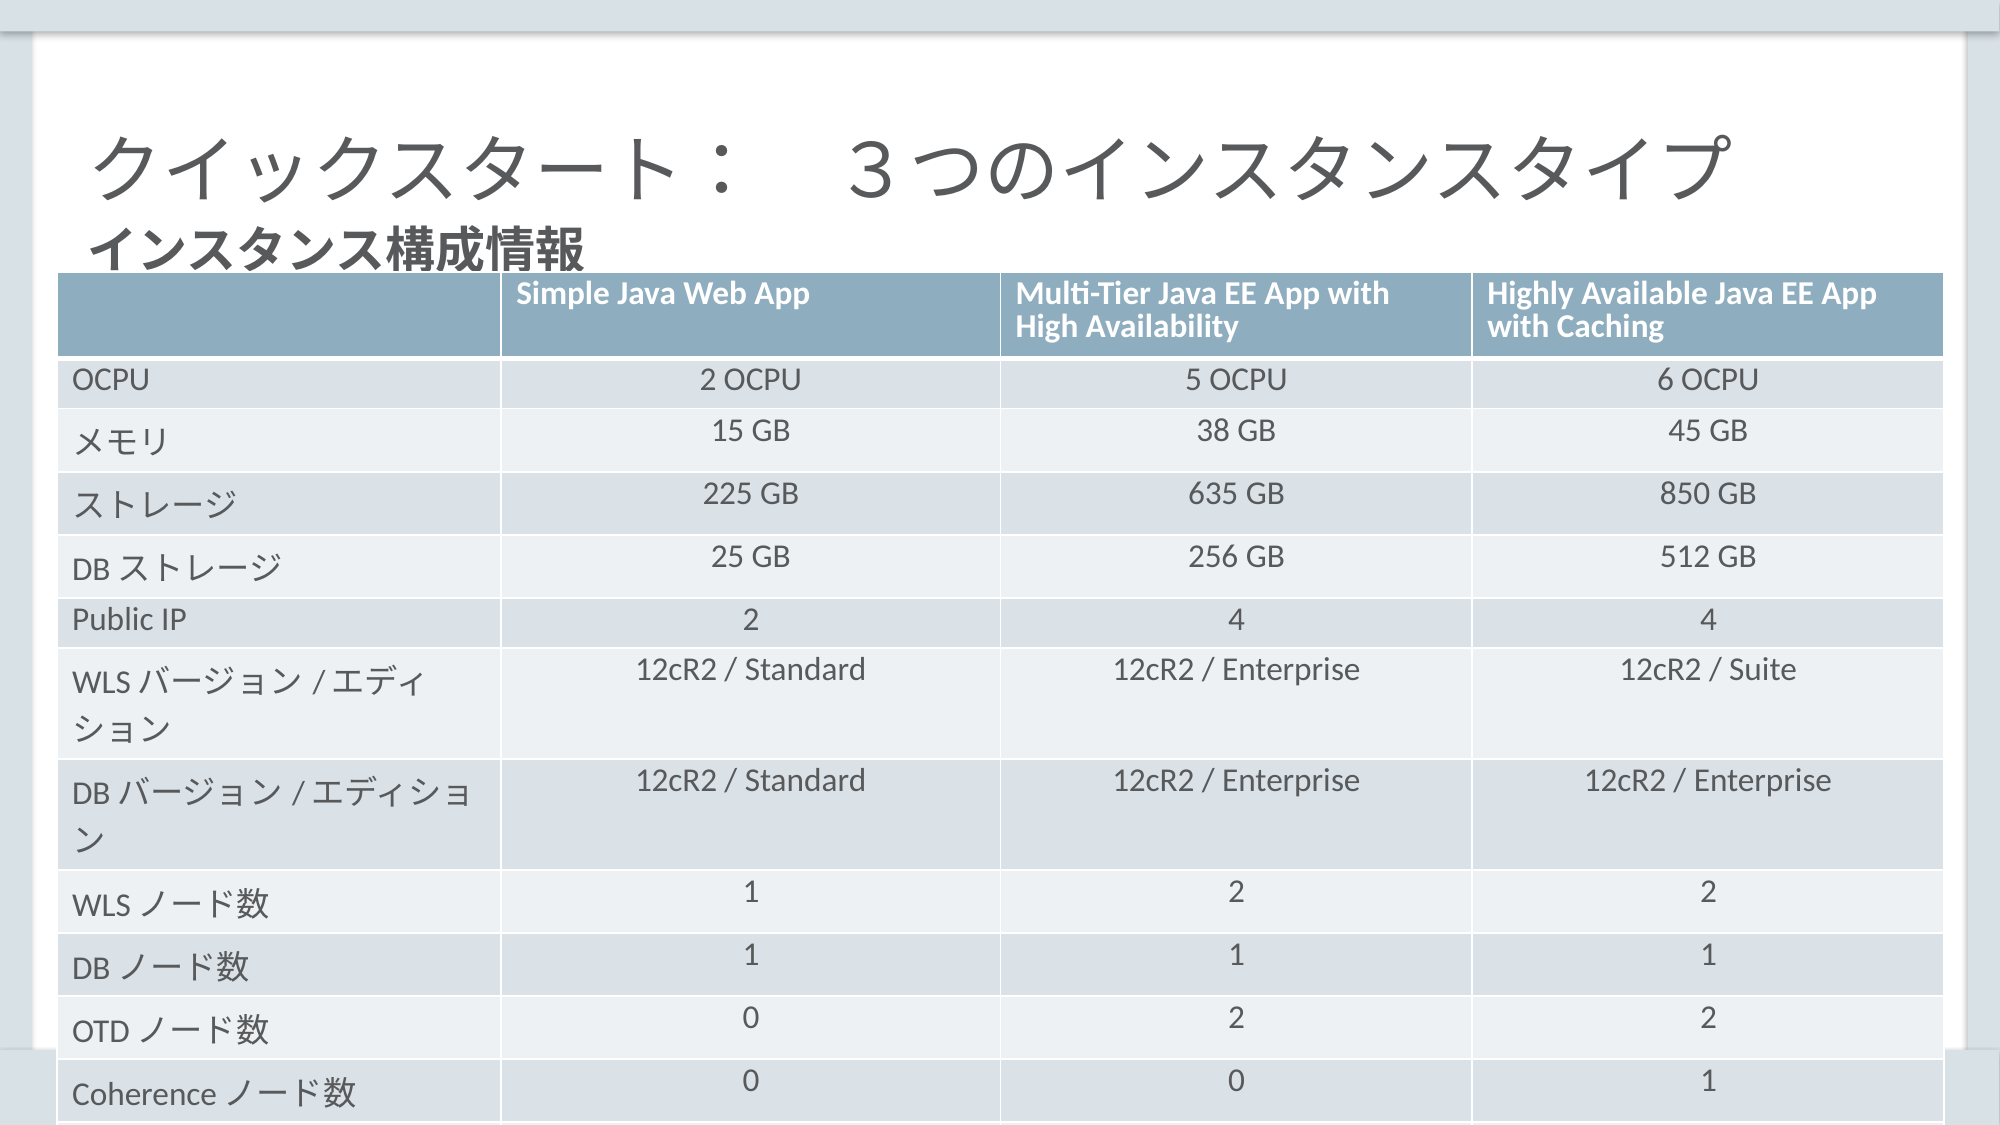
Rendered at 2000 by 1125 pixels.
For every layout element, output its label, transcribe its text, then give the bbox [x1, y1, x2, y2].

table_cell 4 [1473, 599, 1943, 647]
table_cell 12cR2 / Enterprise [1473, 760, 1943, 869]
table_cell 1 [502, 871, 1000, 932]
table_cell 1 [1001, 934, 1471, 995]
table_cell 5 OCPU [1001, 361, 1471, 408]
table_cell WLSノード数 [58, 871, 500, 932]
table_cell 2 [1473, 871, 1943, 932]
table_cell 45 GB [1473, 409, 1943, 471]
table_cell 225 GB [502, 473, 1000, 534]
table_cell ストレージ [58, 473, 500, 534]
table_cell OCPU [58, 361, 500, 408]
table_cell 15 GB [502, 409, 1000, 471]
table_header Highly Available Java EE App with Caching [1473, 273, 1943, 356]
table_cell OTDノード数 [58, 997, 500, 1058]
table_cell 2 OCPU [502, 361, 1000, 408]
table_cell 2 [1001, 871, 1471, 932]
table_cell Public IP [58, 599, 500, 647]
table_cell 0 [502, 1060, 1000, 1121]
table_header [58, 273, 500, 356]
table_cell Coherenceノード数 [58, 1060, 500, 1121]
table_header Simple Java Web App [502, 273, 1000, 356]
table_cell 25 GB [502, 536, 1000, 597]
table_cell 0 [502, 997, 1000, 1058]
table_cell 12cR2 / Standard [502, 649, 1000, 758]
table_cell 12cR2 / Suite [1473, 649, 1943, 758]
table_cell 635 GB [1001, 473, 1471, 534]
title クイックスタート： ３つのインスタンスタイプ [87, 66, 1913, 213]
table_cell メモリ [58, 409, 500, 471]
list インスタンス構成情報 [87, 225, 1913, 271]
table_cell 1 [502, 934, 1000, 995]
table_cell 512 GB [1473, 536, 1943, 597]
table_cell 850 GB [1473, 473, 1943, 534]
table_cell 2 [1473, 997, 1943, 1058]
table_cell 38 GB [1001, 409, 1471, 471]
table_cell 1 [1473, 1060, 1943, 1121]
table_cell 12cR2 / Standard [502, 760, 1000, 869]
table_cell DBノード数 [58, 934, 500, 995]
table_cell DBストレージ [58, 536, 500, 597]
table_cell 0 [1001, 1060, 1471, 1121]
table_cell 12cR2 / Enterprise [1001, 760, 1471, 869]
table_header Multi-Tier Java EE App with High Availability [1001, 273, 1471, 356]
table_cell 2 [502, 599, 1000, 647]
table_cell 256 GB [1001, 536, 1471, 597]
table_cell DBバージョン/エディション [58, 760, 500, 869]
table_cell WLSバージョン/エディション [58, 649, 500, 758]
table_cell 1 [1473, 934, 1943, 995]
table_cell 4 [1001, 599, 1471, 647]
table_cell 6 OCPU [1473, 361, 1943, 408]
table_cell 12cR2 / Enterprise [1001, 649, 1471, 758]
table_cell 2 [1001, 997, 1471, 1058]
